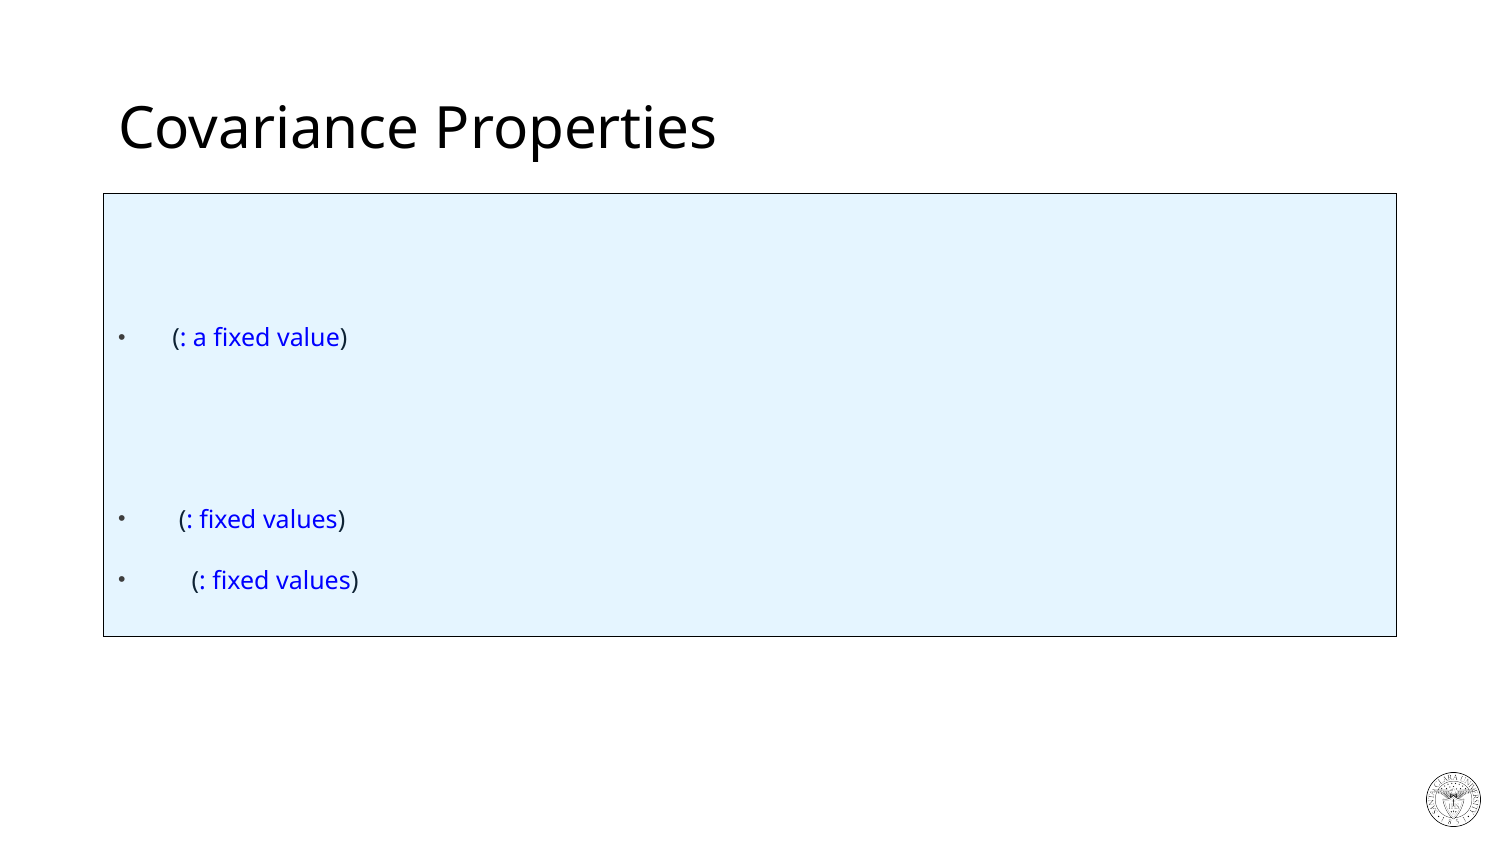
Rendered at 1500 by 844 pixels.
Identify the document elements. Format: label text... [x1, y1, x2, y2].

title Covariance Properties [103, 44, 1397, 169]
picture [1426, 772, 1481, 827]
